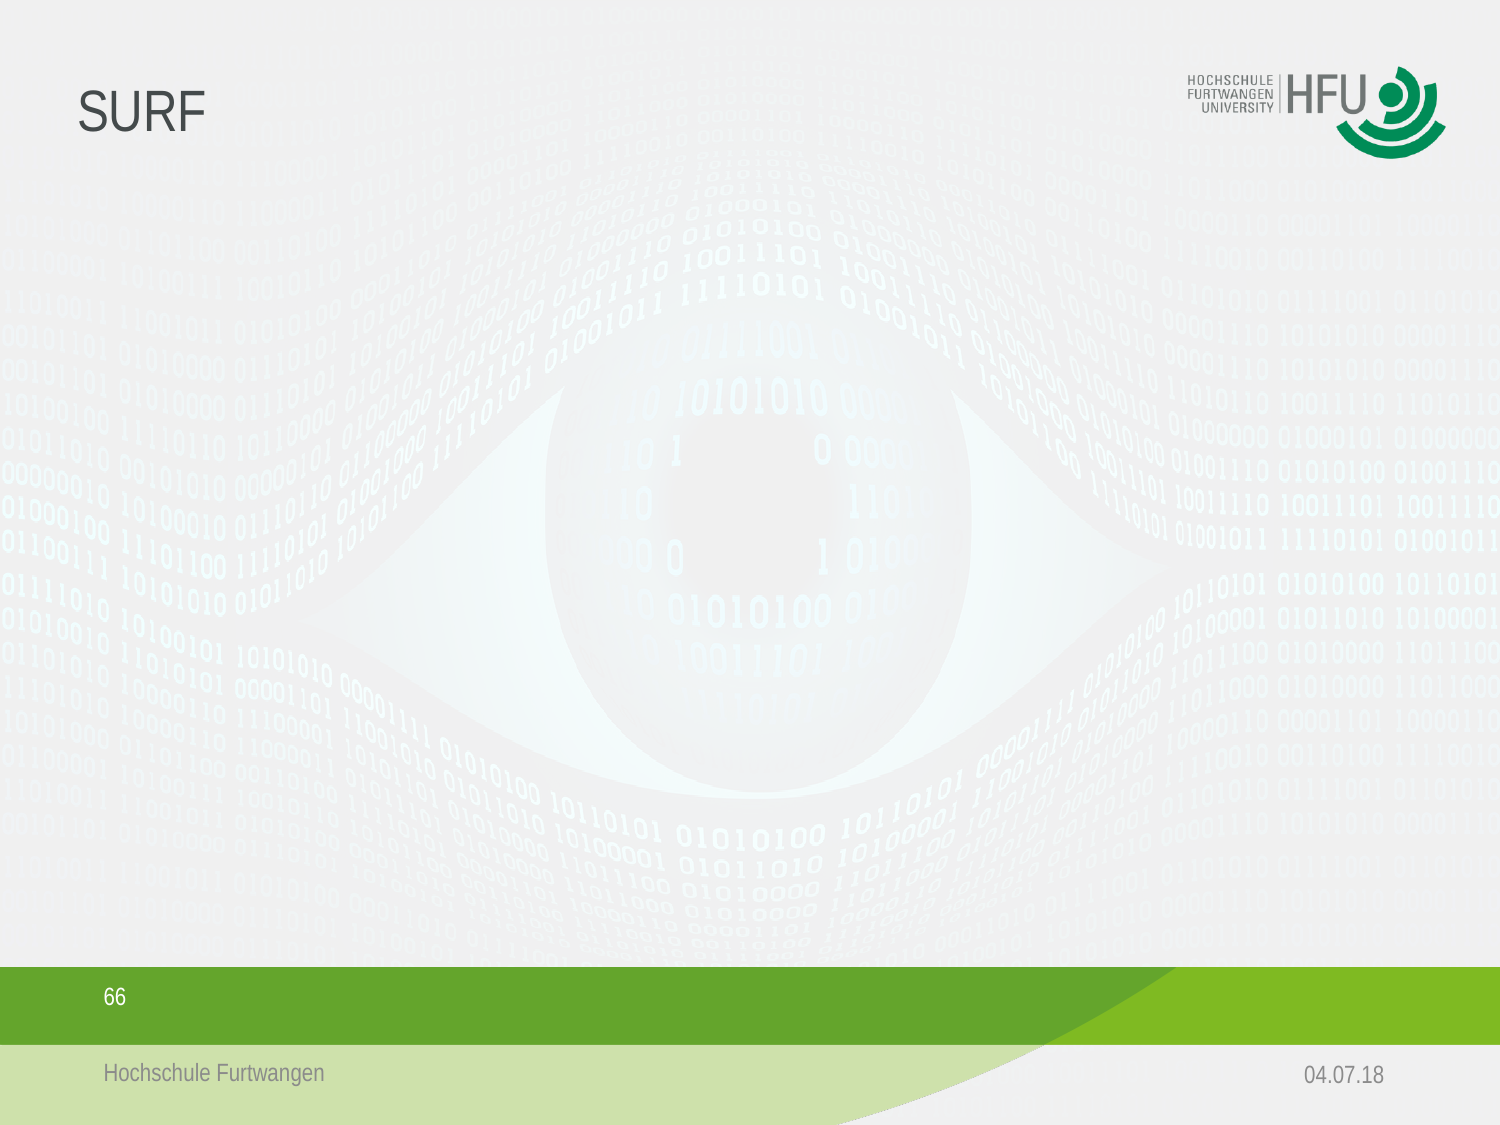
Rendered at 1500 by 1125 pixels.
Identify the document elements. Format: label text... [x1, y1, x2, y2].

picture [0, 967, 1500, 1125]
footer Hochschule Furtwangen [88, 1044, 420, 1105]
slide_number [1257, 1046, 1400, 1107]
title SURF [77, 64, 1353, 153]
slide_number 66 [88, 967, 160, 1028]
picture [1166, 53, 1454, 164]
